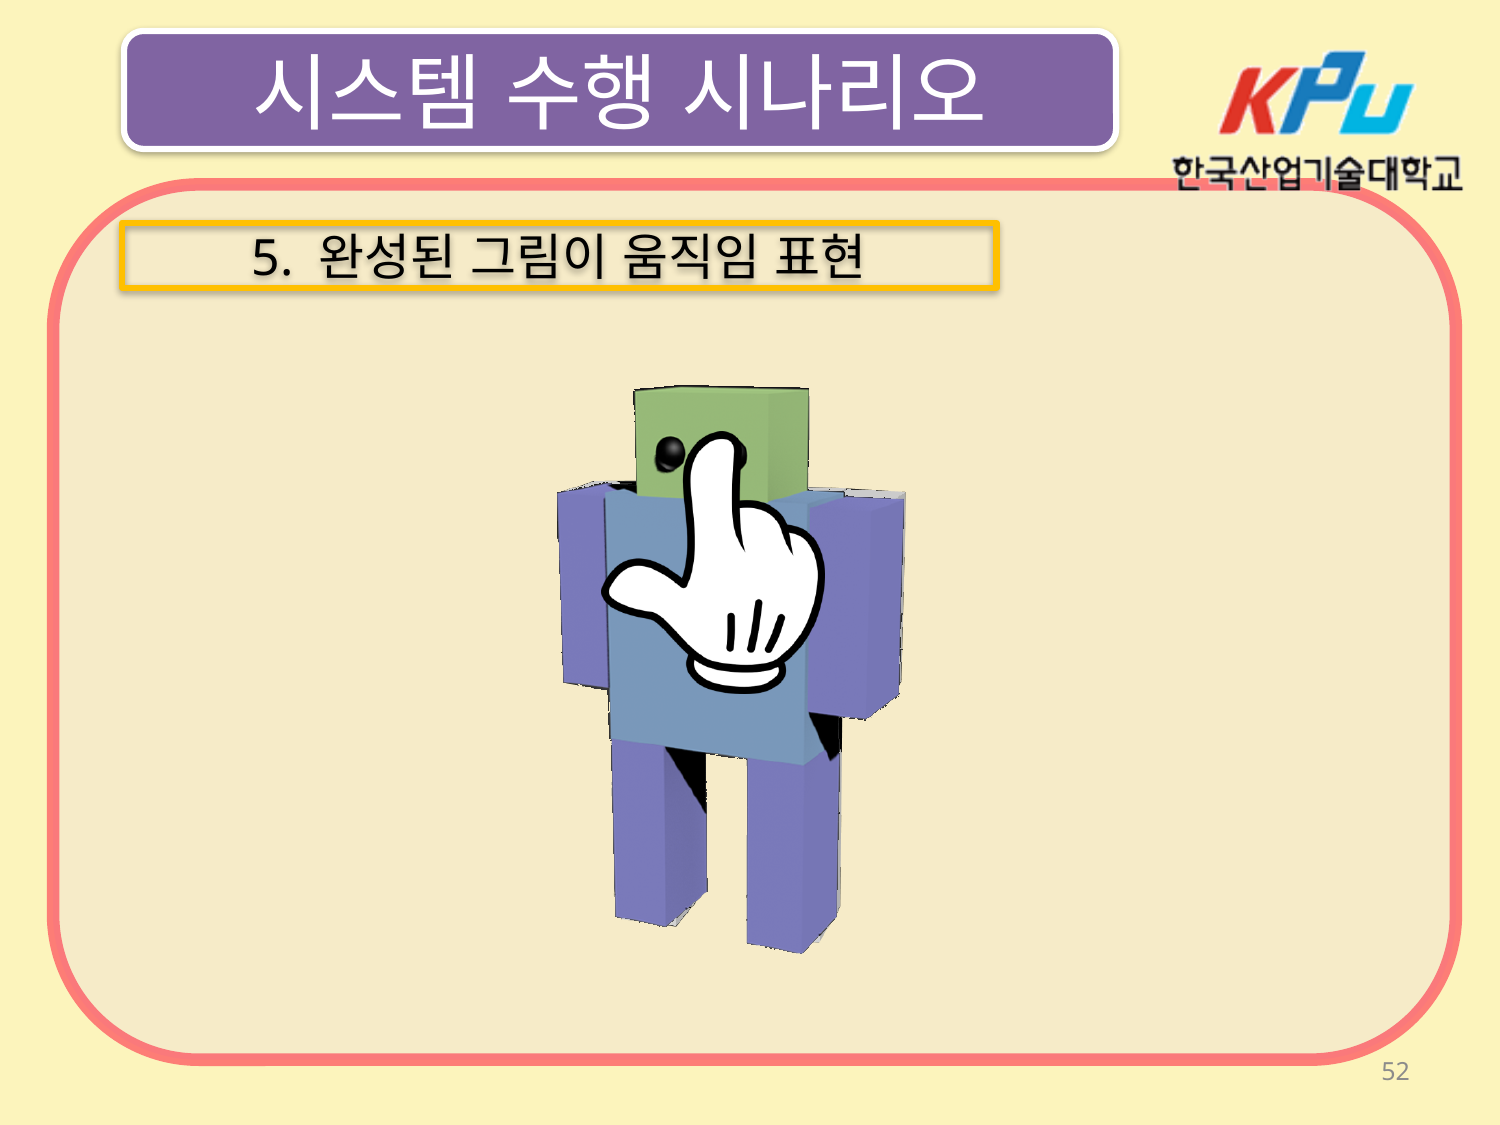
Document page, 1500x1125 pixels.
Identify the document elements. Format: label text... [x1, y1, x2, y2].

slide_number 52 [1074, 1042, 1425, 1103]
picture [1115, 34, 1500, 194]
text_box 5. 완성된 그림이 움직임 표현 [122, 222, 997, 289]
text_box 시스템 수행 시나리오 [120, 27, 1113, 153]
text_box [50, 182, 1459, 1062]
picture [557, 385, 909, 955]
